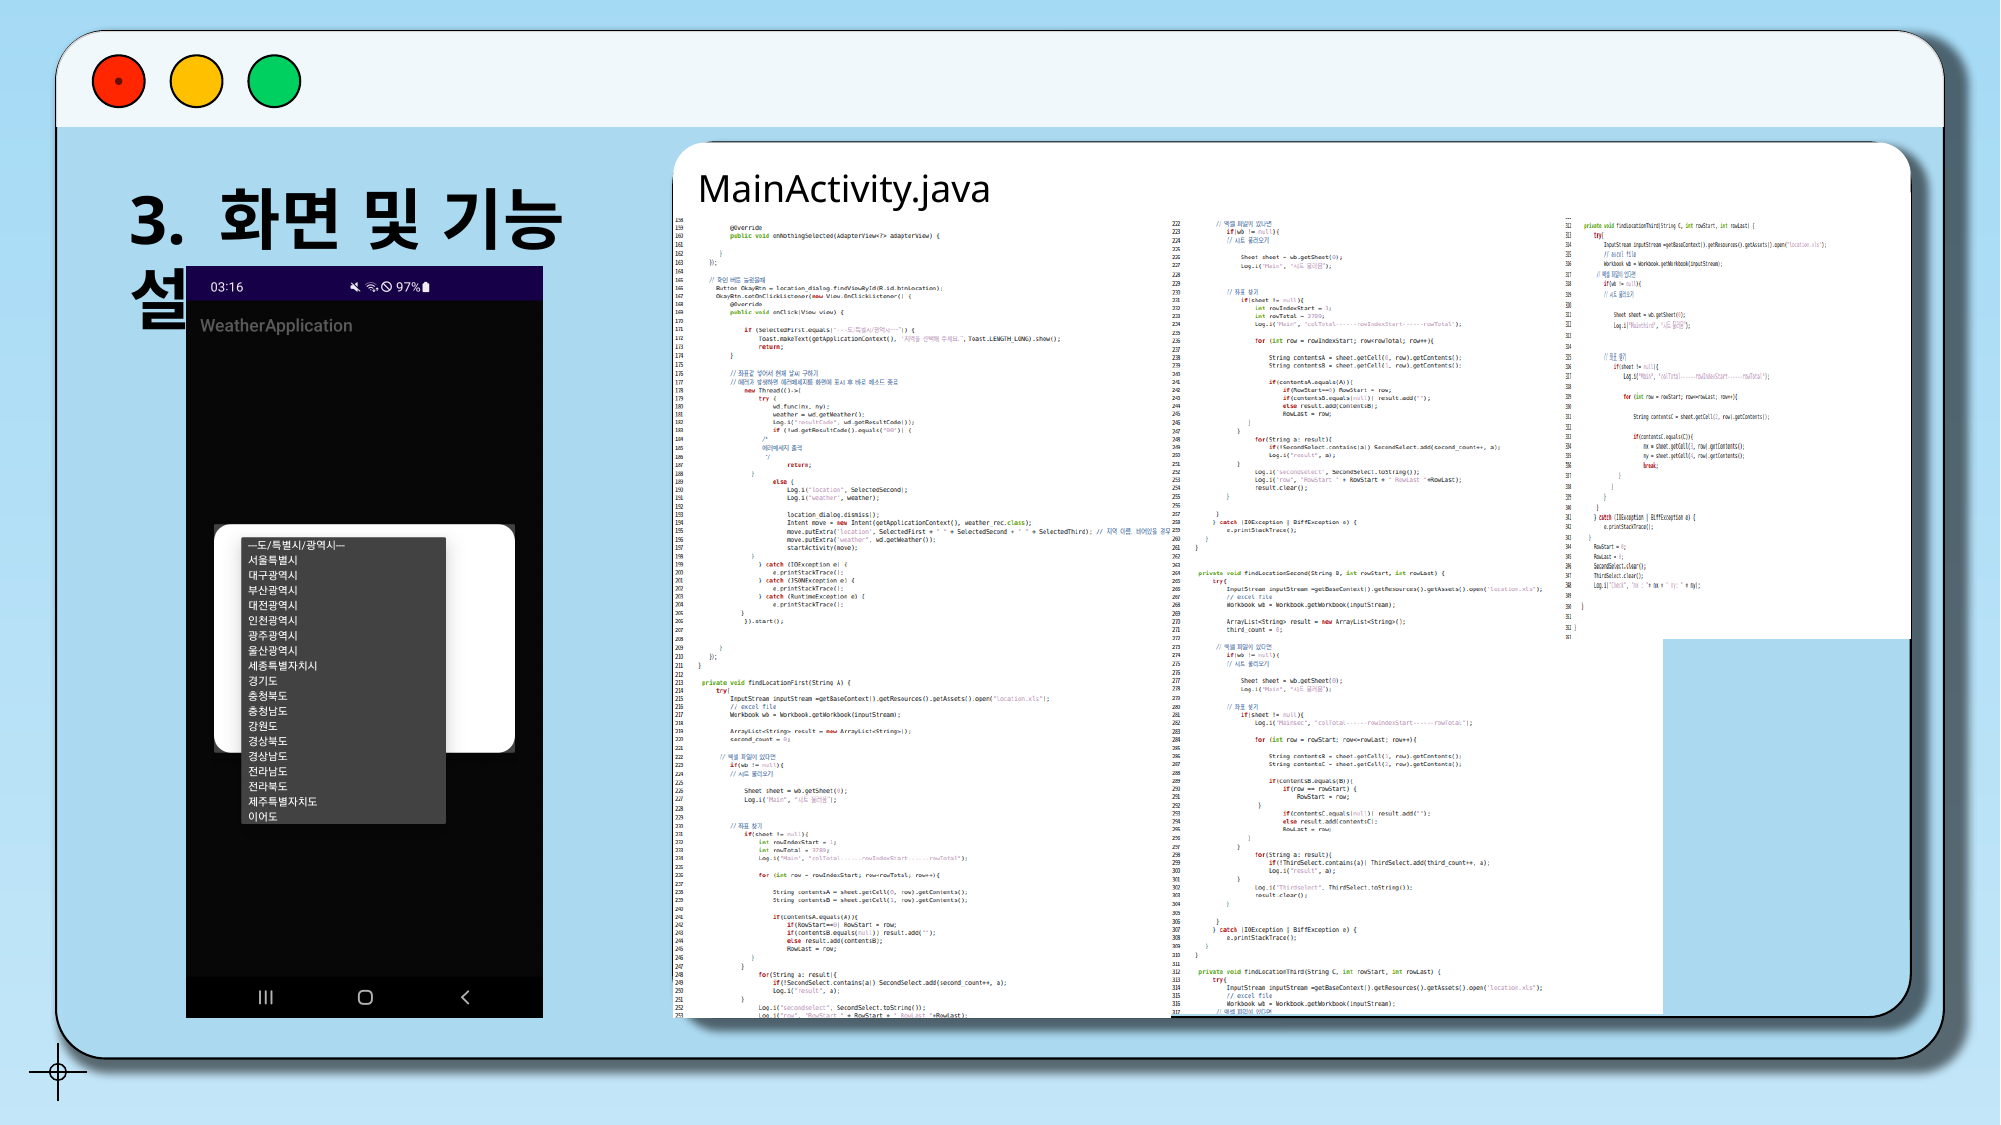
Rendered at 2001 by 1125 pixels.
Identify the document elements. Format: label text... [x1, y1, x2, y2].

text_box [55, 129, 1945, 1060]
text_box [712, 226, 1912, 1019]
picture [186, 266, 543, 1018]
text_box MainActivity.java [672, 141, 1912, 226]
text_box [247, 54, 302, 109]
text_box [169, 54, 224, 109]
picture [673, 218, 1911, 1018]
text_box [113, 76, 124, 87]
text_box [91, 54, 146, 109]
text_box [55, 30, 1945, 129]
text_box 3. 화면 및 기능 설명 [114, 170, 672, 345]
